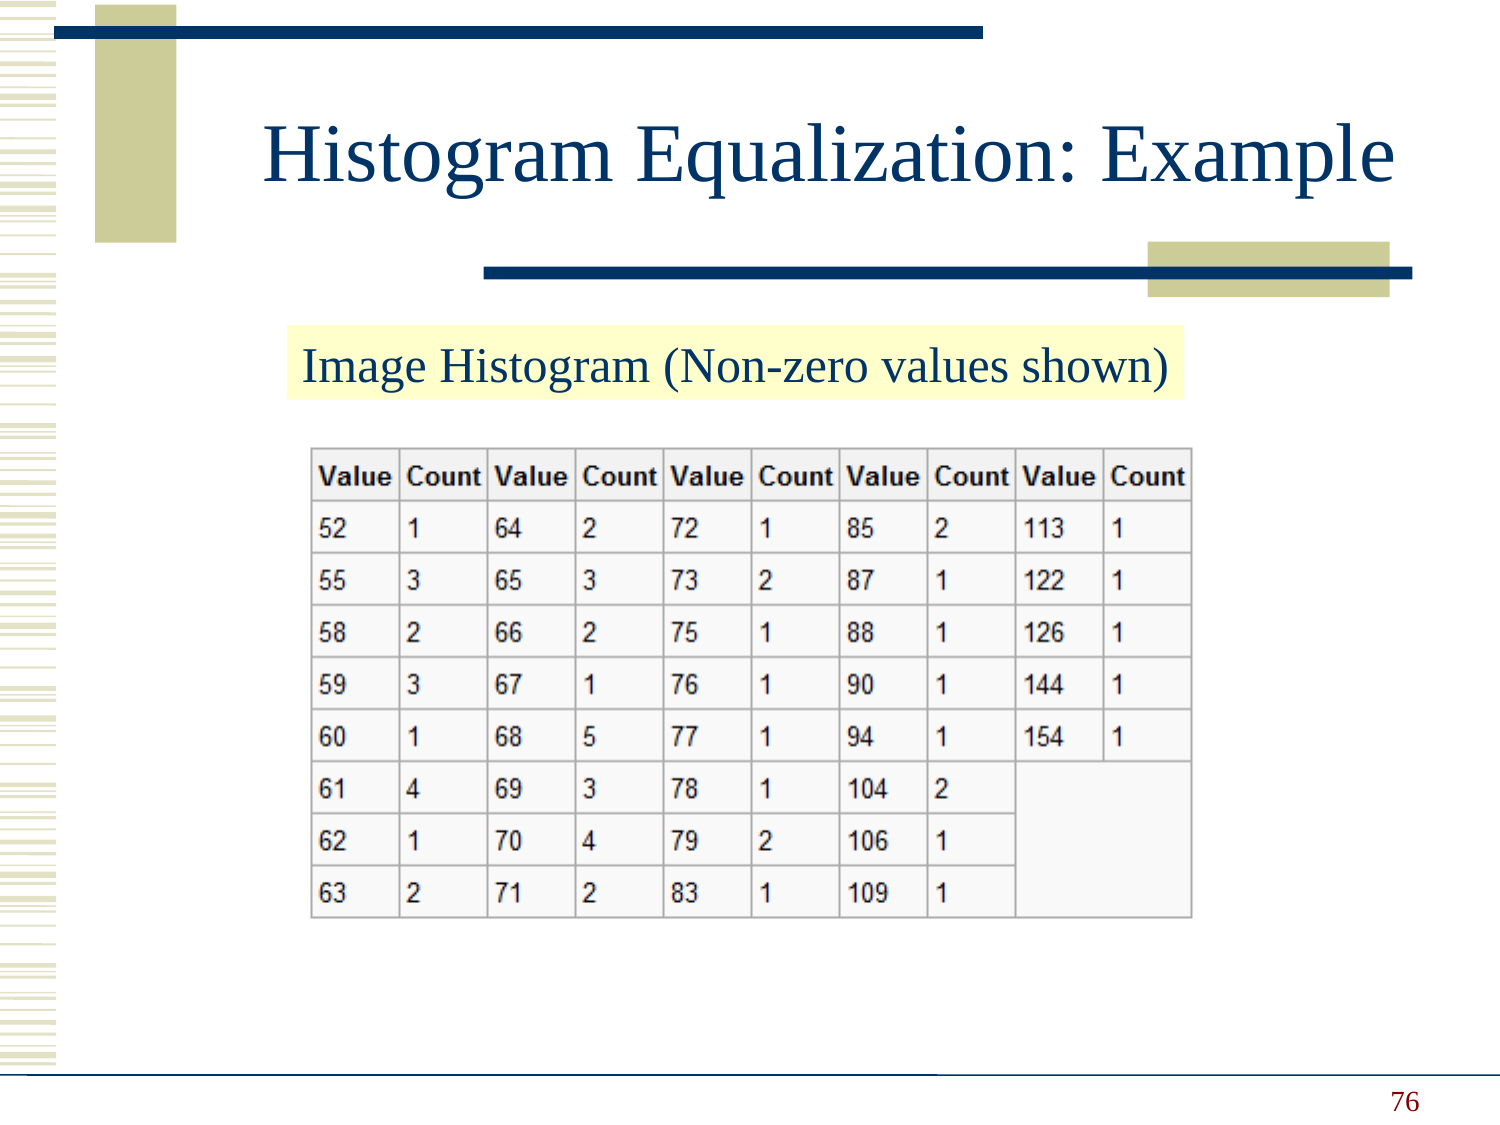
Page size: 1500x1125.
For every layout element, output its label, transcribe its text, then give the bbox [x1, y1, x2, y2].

picture [287, 424, 1213, 935]
text_box 76 [1074, 1049, 1435, 1125]
title Histogram Equalization: Example [224, 62, 1436, 251]
text_box Image Histogram (Non-zero values shown) [286, 325, 1185, 400]
